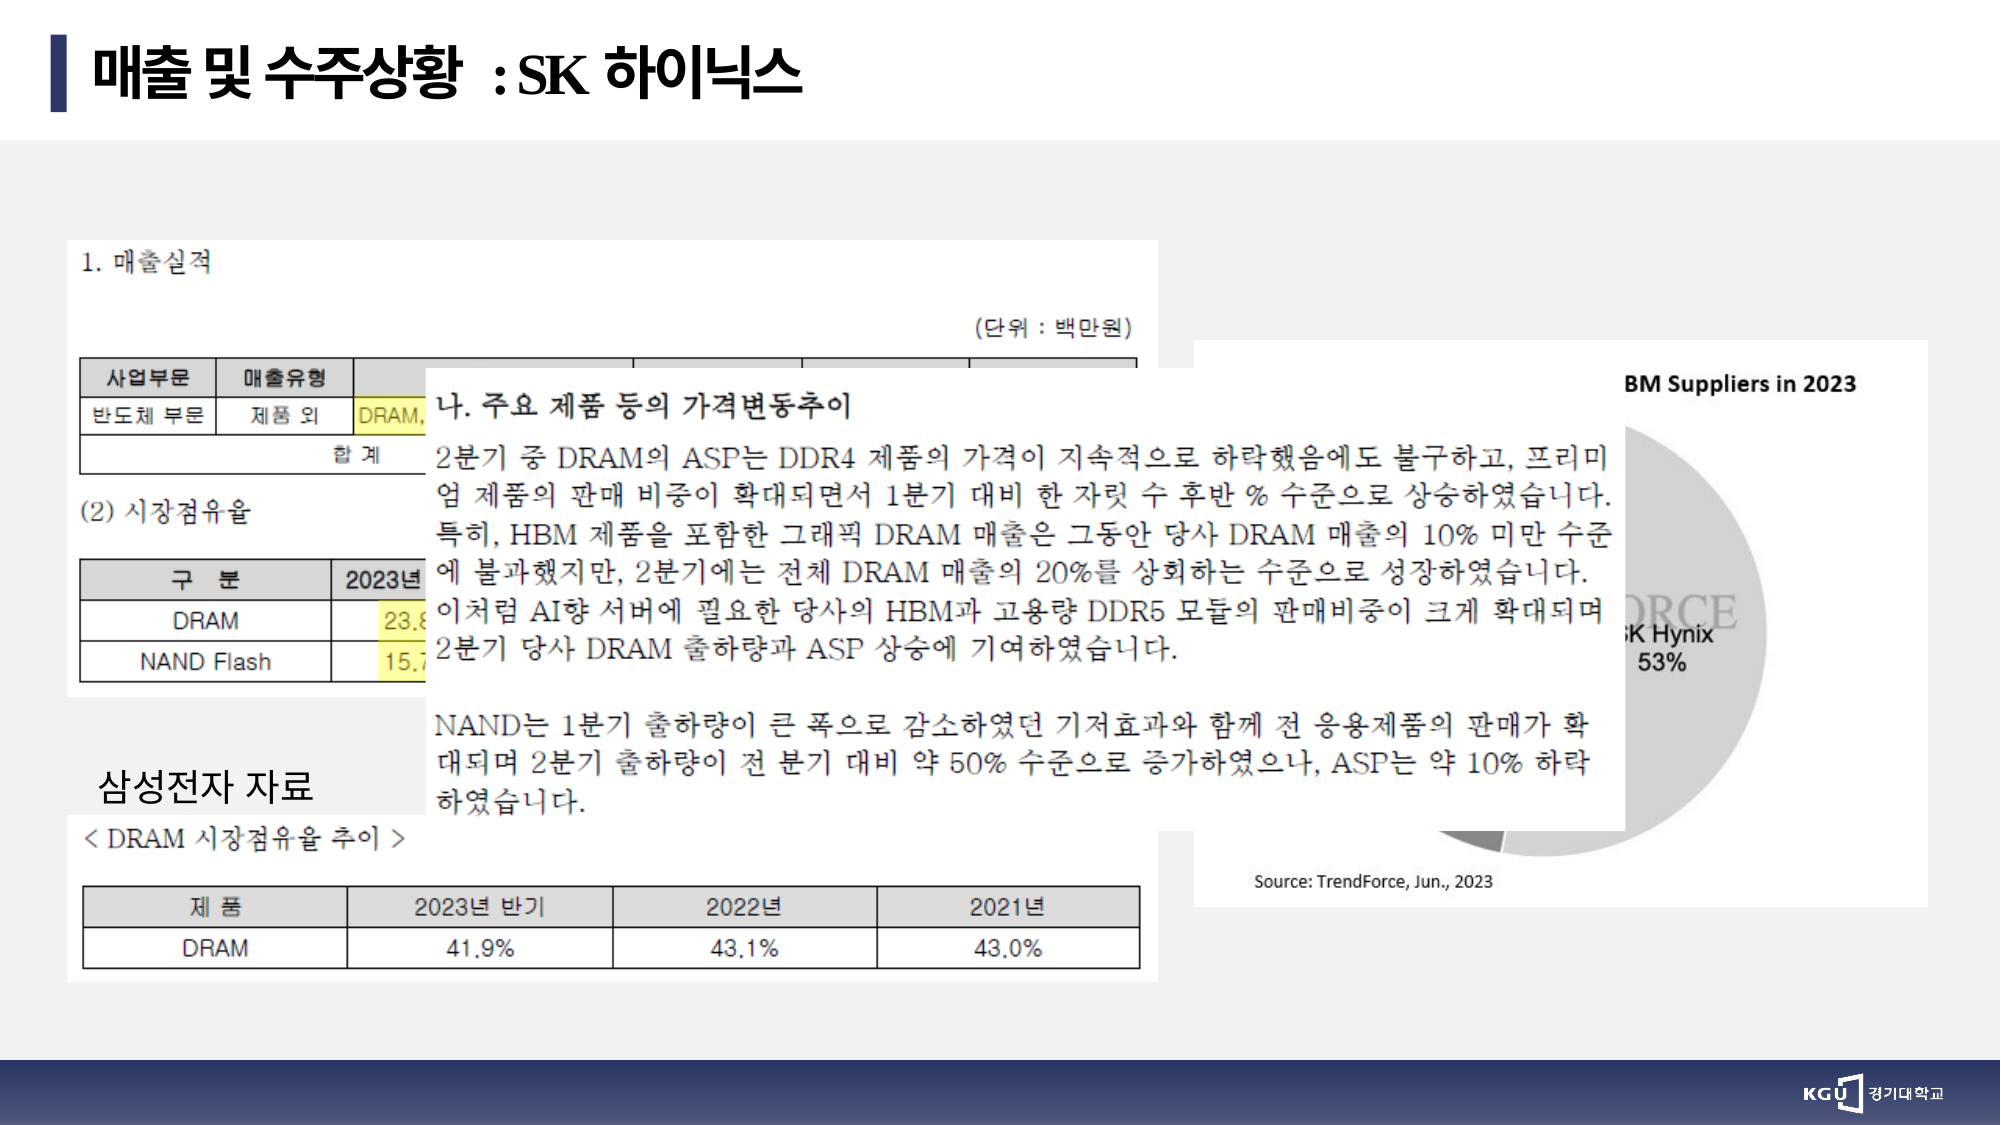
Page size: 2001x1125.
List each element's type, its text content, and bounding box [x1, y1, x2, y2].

text_box 삼성전자 자료 [82, 757, 330, 815]
text_box 매출 및 수주상황 : SK하이닉스 [76, 28, 1779, 114]
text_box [425, 368, 1626, 831]
picture [67, 815, 1158, 982]
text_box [67, 240, 1158, 697]
text_box [50, 34, 68, 113]
picture [1804, 1073, 1943, 1114]
picture [1194, 340, 1928, 907]
